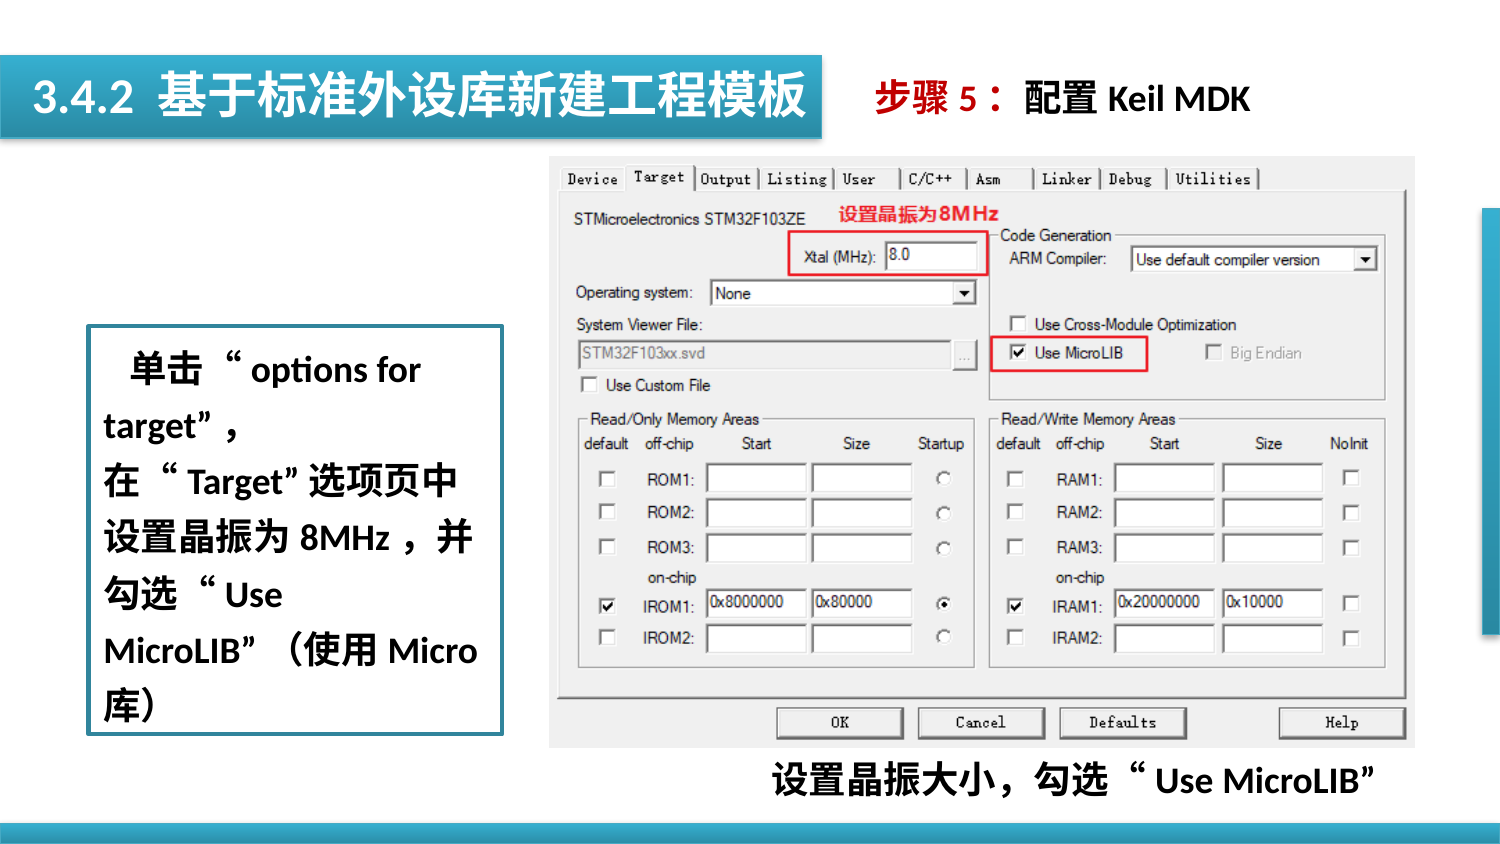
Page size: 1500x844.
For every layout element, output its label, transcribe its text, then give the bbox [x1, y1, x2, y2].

text_box 单击“options for target”，在“Target”选项页中设置晶振为8MHz，并勾选“Use MicroLIB”（使用Micro库） [86, 324, 504, 736]
text_box 3.4.2 基于标准外设库新建工程模板 [5, 55, 822, 131]
picture [548, 155, 1415, 749]
text_box 设置晶振大小，勾选“Use MicroLIB” [756, 757, 1392, 809]
text_box [0, 55, 822, 139]
text_box 步骤5：配置Keil MDK [859, 66, 1439, 127]
